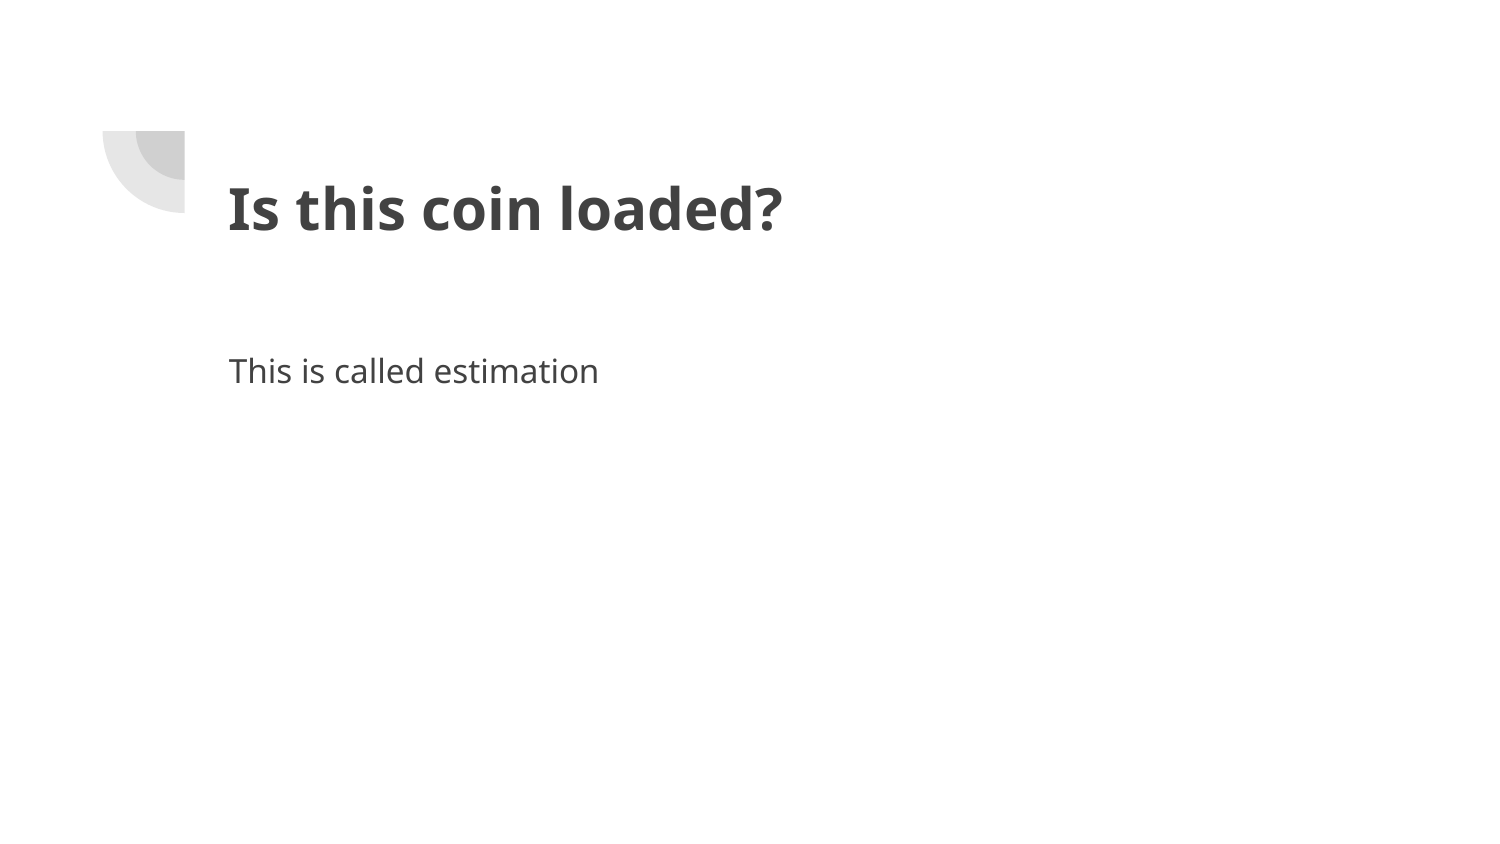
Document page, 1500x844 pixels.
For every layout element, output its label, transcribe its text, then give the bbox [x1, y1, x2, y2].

title Is this coin loaded? [213, 98, 1368, 263]
list This is called estimation [213, 326, 1368, 744]
